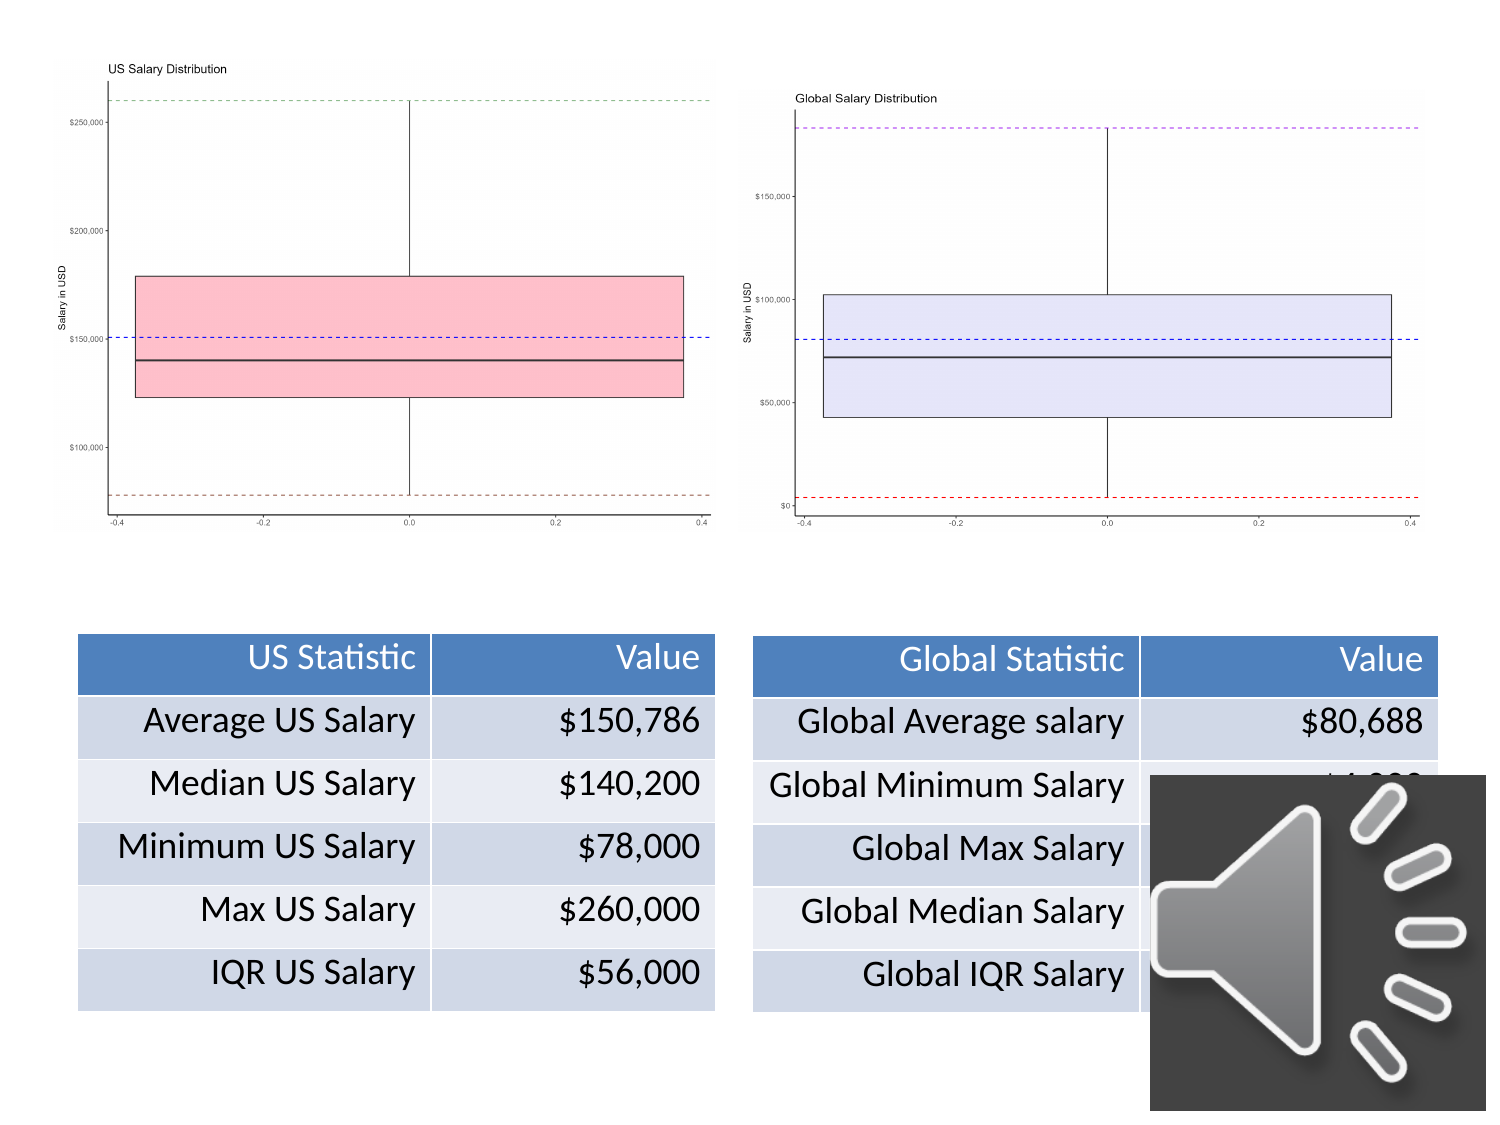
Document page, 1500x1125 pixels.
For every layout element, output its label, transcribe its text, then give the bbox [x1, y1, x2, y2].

table_cell $80,688 [1141, 699, 1438, 760]
table_cell Median US Salary [78, 760, 430, 822]
table_cell Global Max Salary [753, 825, 1139, 886]
table_header US Statistic [78, 634, 430, 695]
table_cell $140,200 [432, 760, 715, 822]
table_cell Global IQR Salary [753, 951, 1139, 1012]
table_header Value [432, 634, 715, 695]
table_cell Global Average salary [753, 699, 1139, 760]
table_cell $4,000 [1141, 762, 1438, 823]
table_cell Global Minimum Salary [753, 762, 1139, 823]
picture [1148, 773, 1487, 1112]
table_cell $150,786 [432, 697, 715, 759]
table_header Global Statistic [753, 636, 1139, 697]
table_cell IQR US Salary [78, 949, 430, 1011]
table_cell Average US Salary [78, 697, 430, 759]
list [737, 89, 1426, 533]
table_cell $260,000 [432, 886, 715, 948]
table_cell Max US Salary [78, 886, 430, 948]
table_cell $78,000 [432, 823, 715, 885]
table_cell $56,000 [432, 949, 715, 1011]
table_header Value [1141, 636, 1438, 697]
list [52, 59, 716, 533]
table_cell Minimum US Salary [78, 823, 430, 885]
table_cell Global Median Salary [753, 888, 1139, 949]
